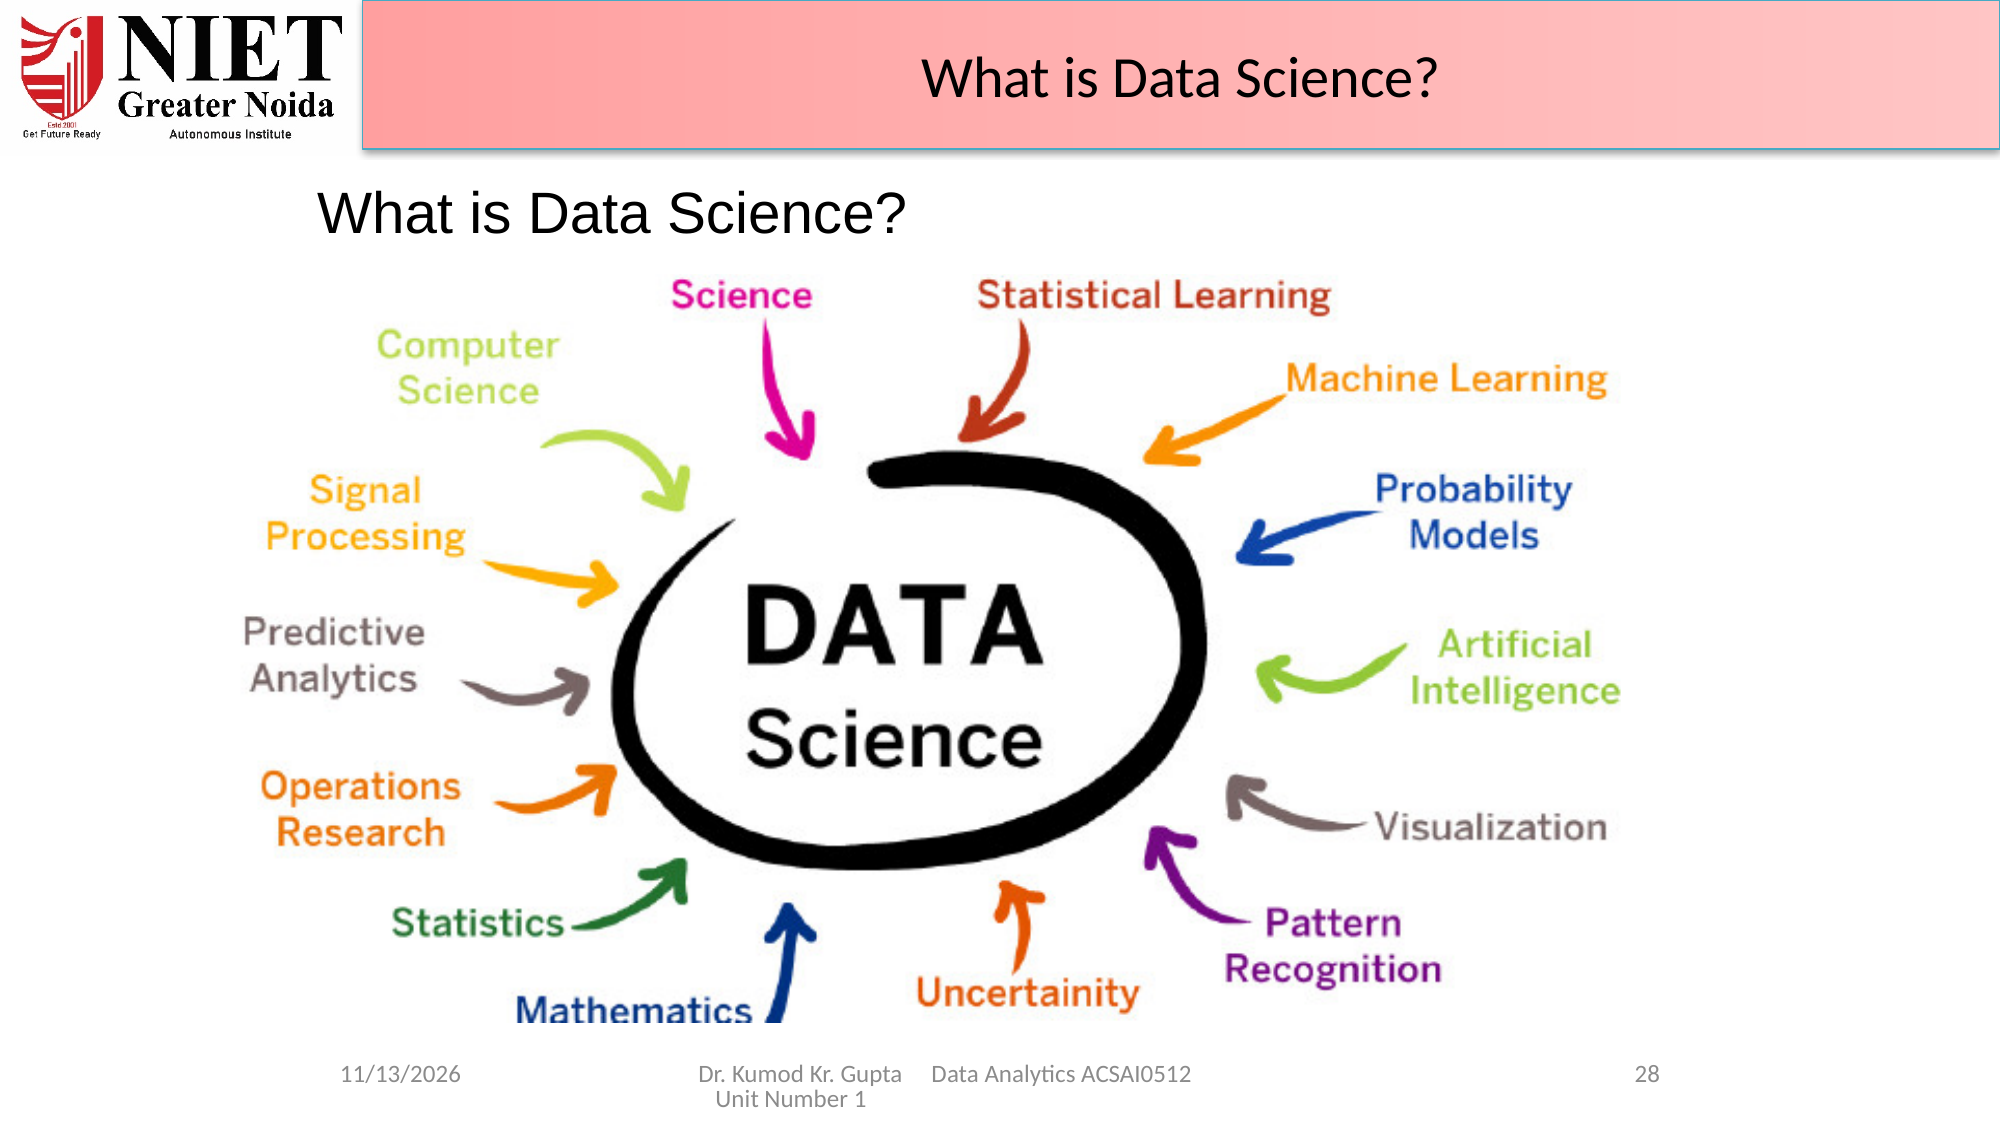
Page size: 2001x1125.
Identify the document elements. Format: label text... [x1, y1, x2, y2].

title What is Data Science? [314, 160, 909, 270]
footer Dr. Kumod Kr. Gupta Data Analytics ACSAI0512 Unit Number 1 [683, 1042, 1317, 1103]
slide_number 28 [1325, 1042, 1675, 1103]
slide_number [324, 1042, 675, 1103]
picture [224, 273, 1651, 1023]
text_box What is Data Science? [363, 0, 2000, 150]
picture [0, 0, 363, 156]
